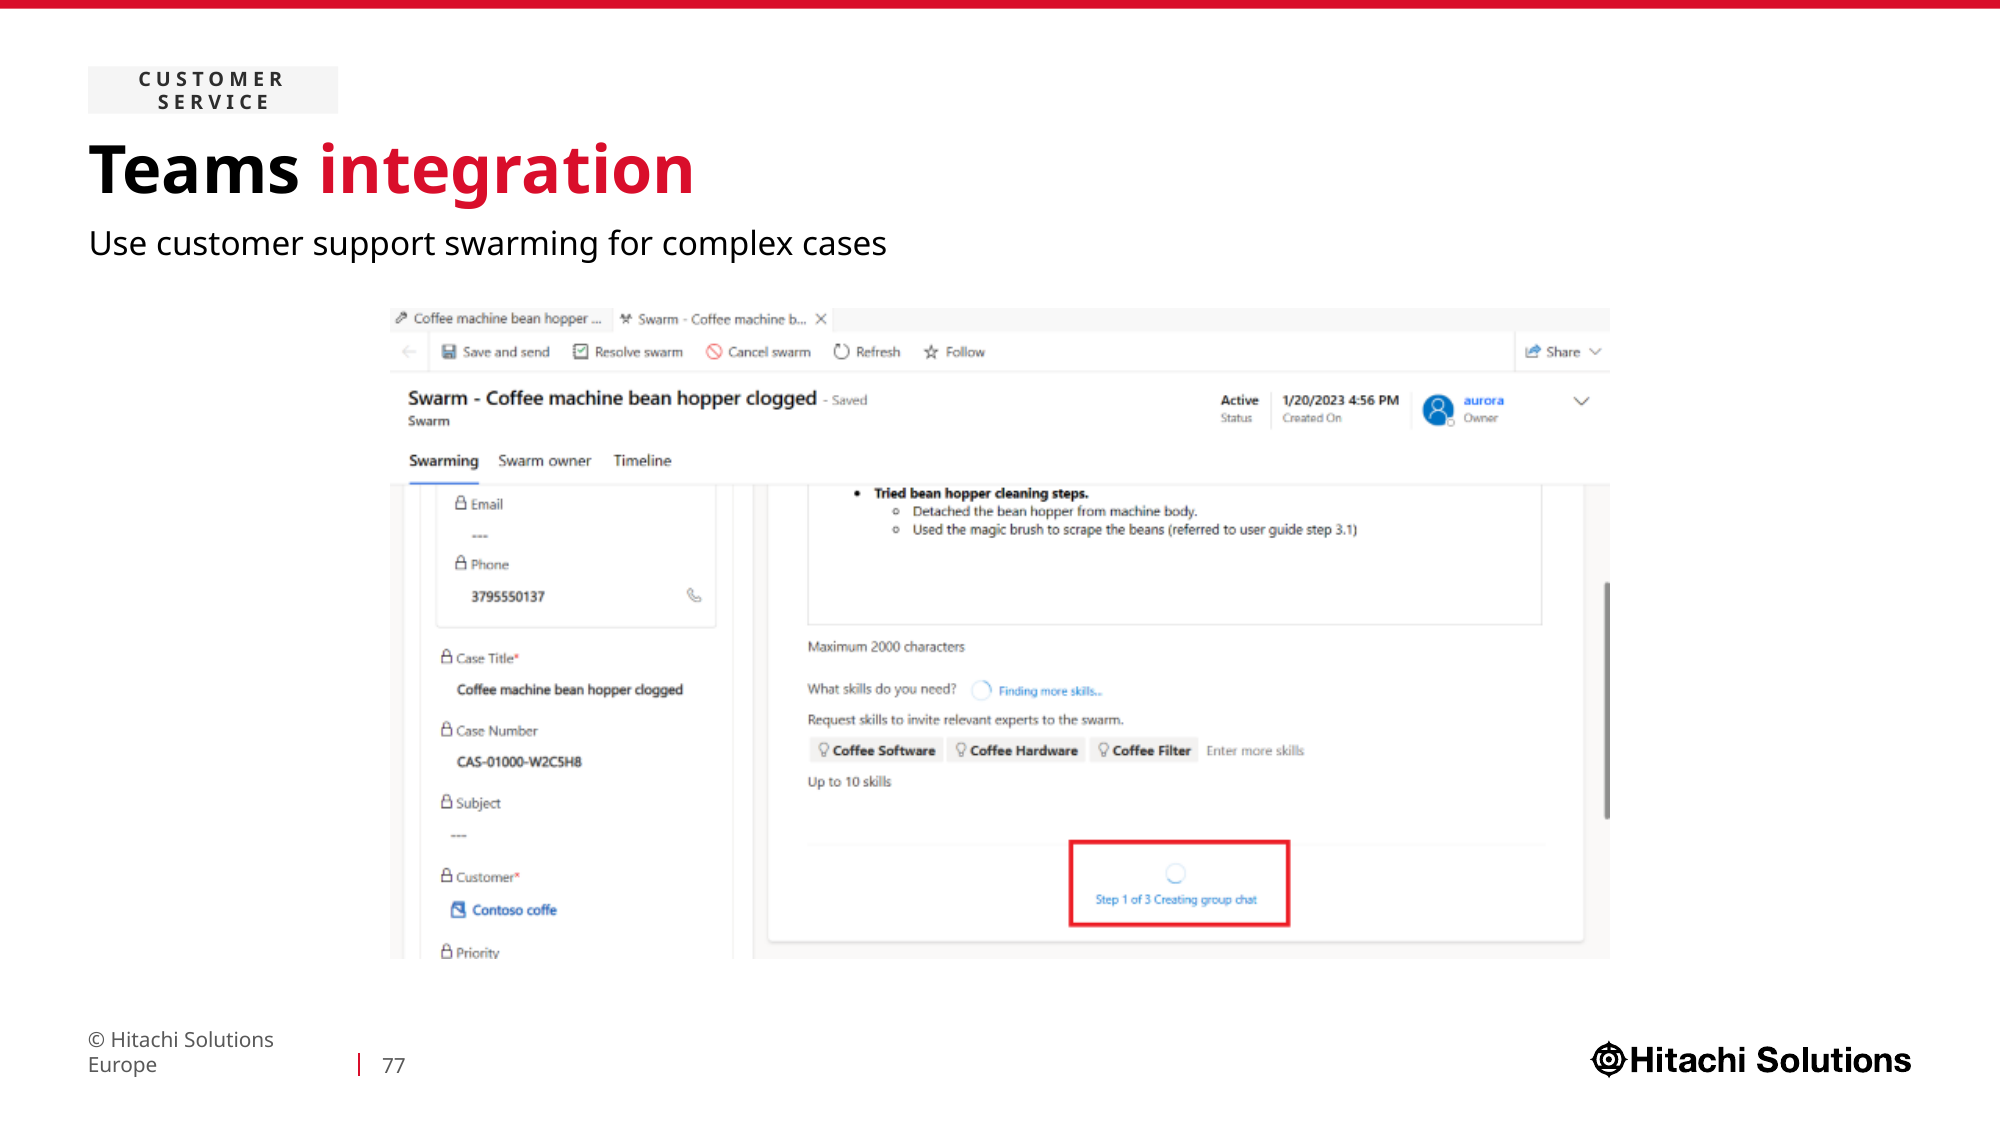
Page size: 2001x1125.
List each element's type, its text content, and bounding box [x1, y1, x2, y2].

title Teams integration [88, 136, 1912, 196]
list Customer service [88, 66, 339, 114]
list Use customer support swarming for complex cases [88, 221, 1912, 264]
picture [390, 308, 1610, 959]
